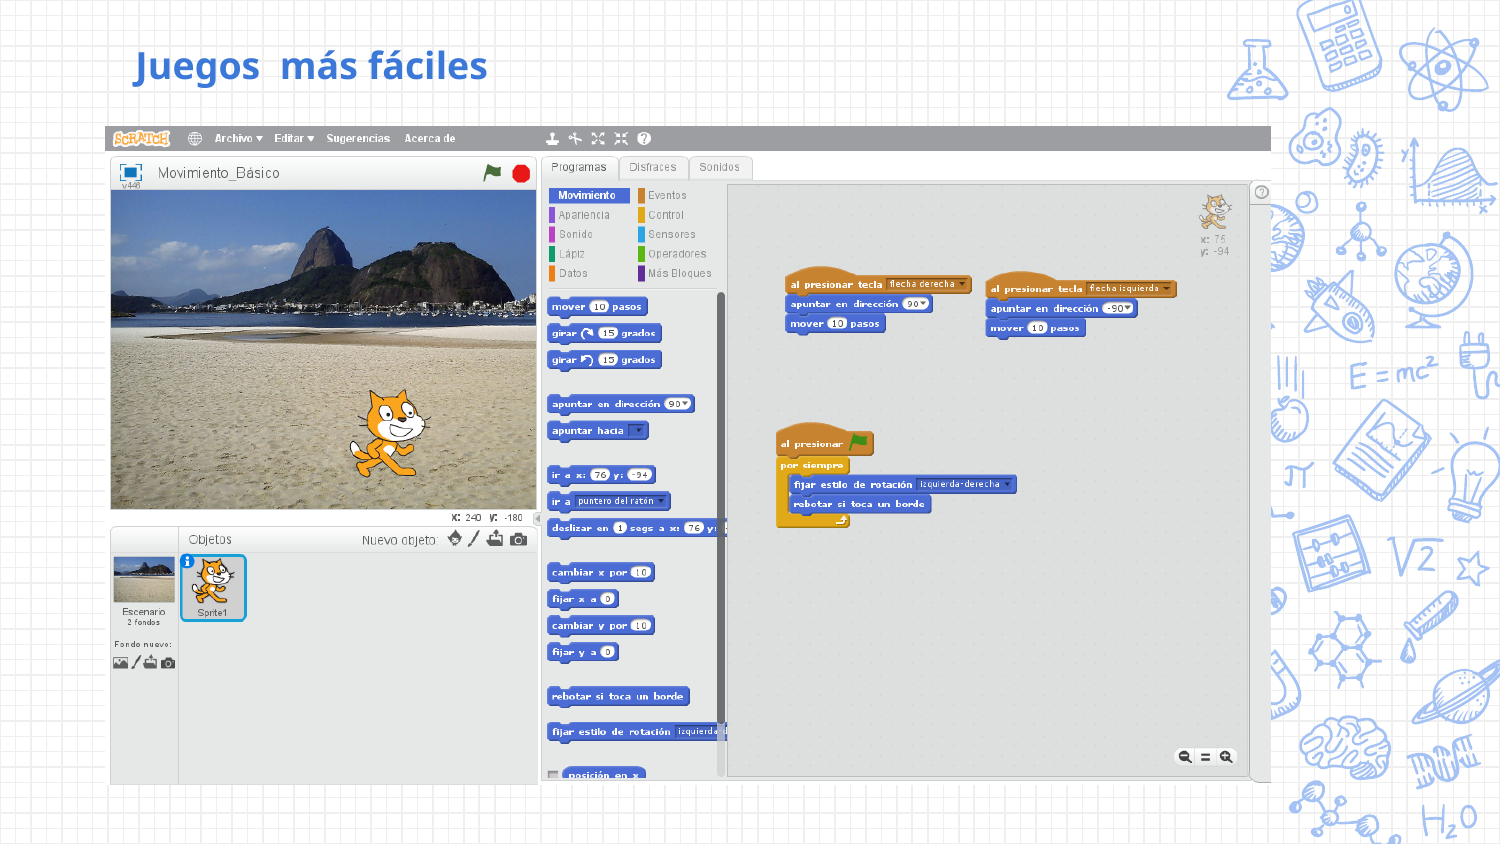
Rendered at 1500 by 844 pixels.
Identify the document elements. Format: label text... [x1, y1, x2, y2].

text_box Juegos más fáciles [120, 20, 1128, 102]
picture [104, 125, 1271, 785]
